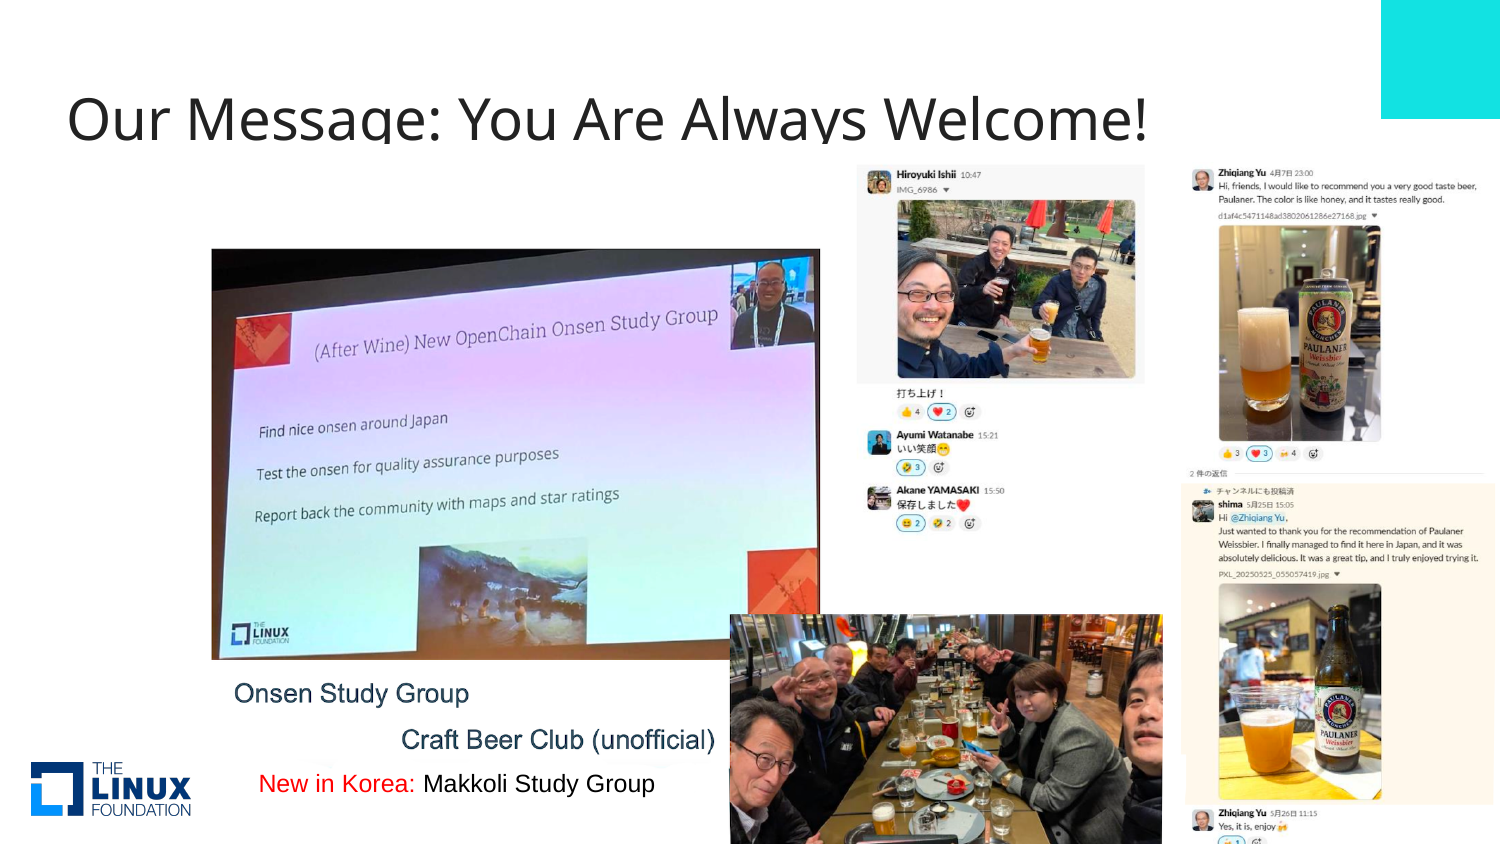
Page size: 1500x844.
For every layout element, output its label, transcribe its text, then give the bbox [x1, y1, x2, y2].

picture [31, 762, 191, 816]
title Our Message: You Are Always Welcome! [51, 67, 1449, 167]
picture [205, 144, 1500, 844]
